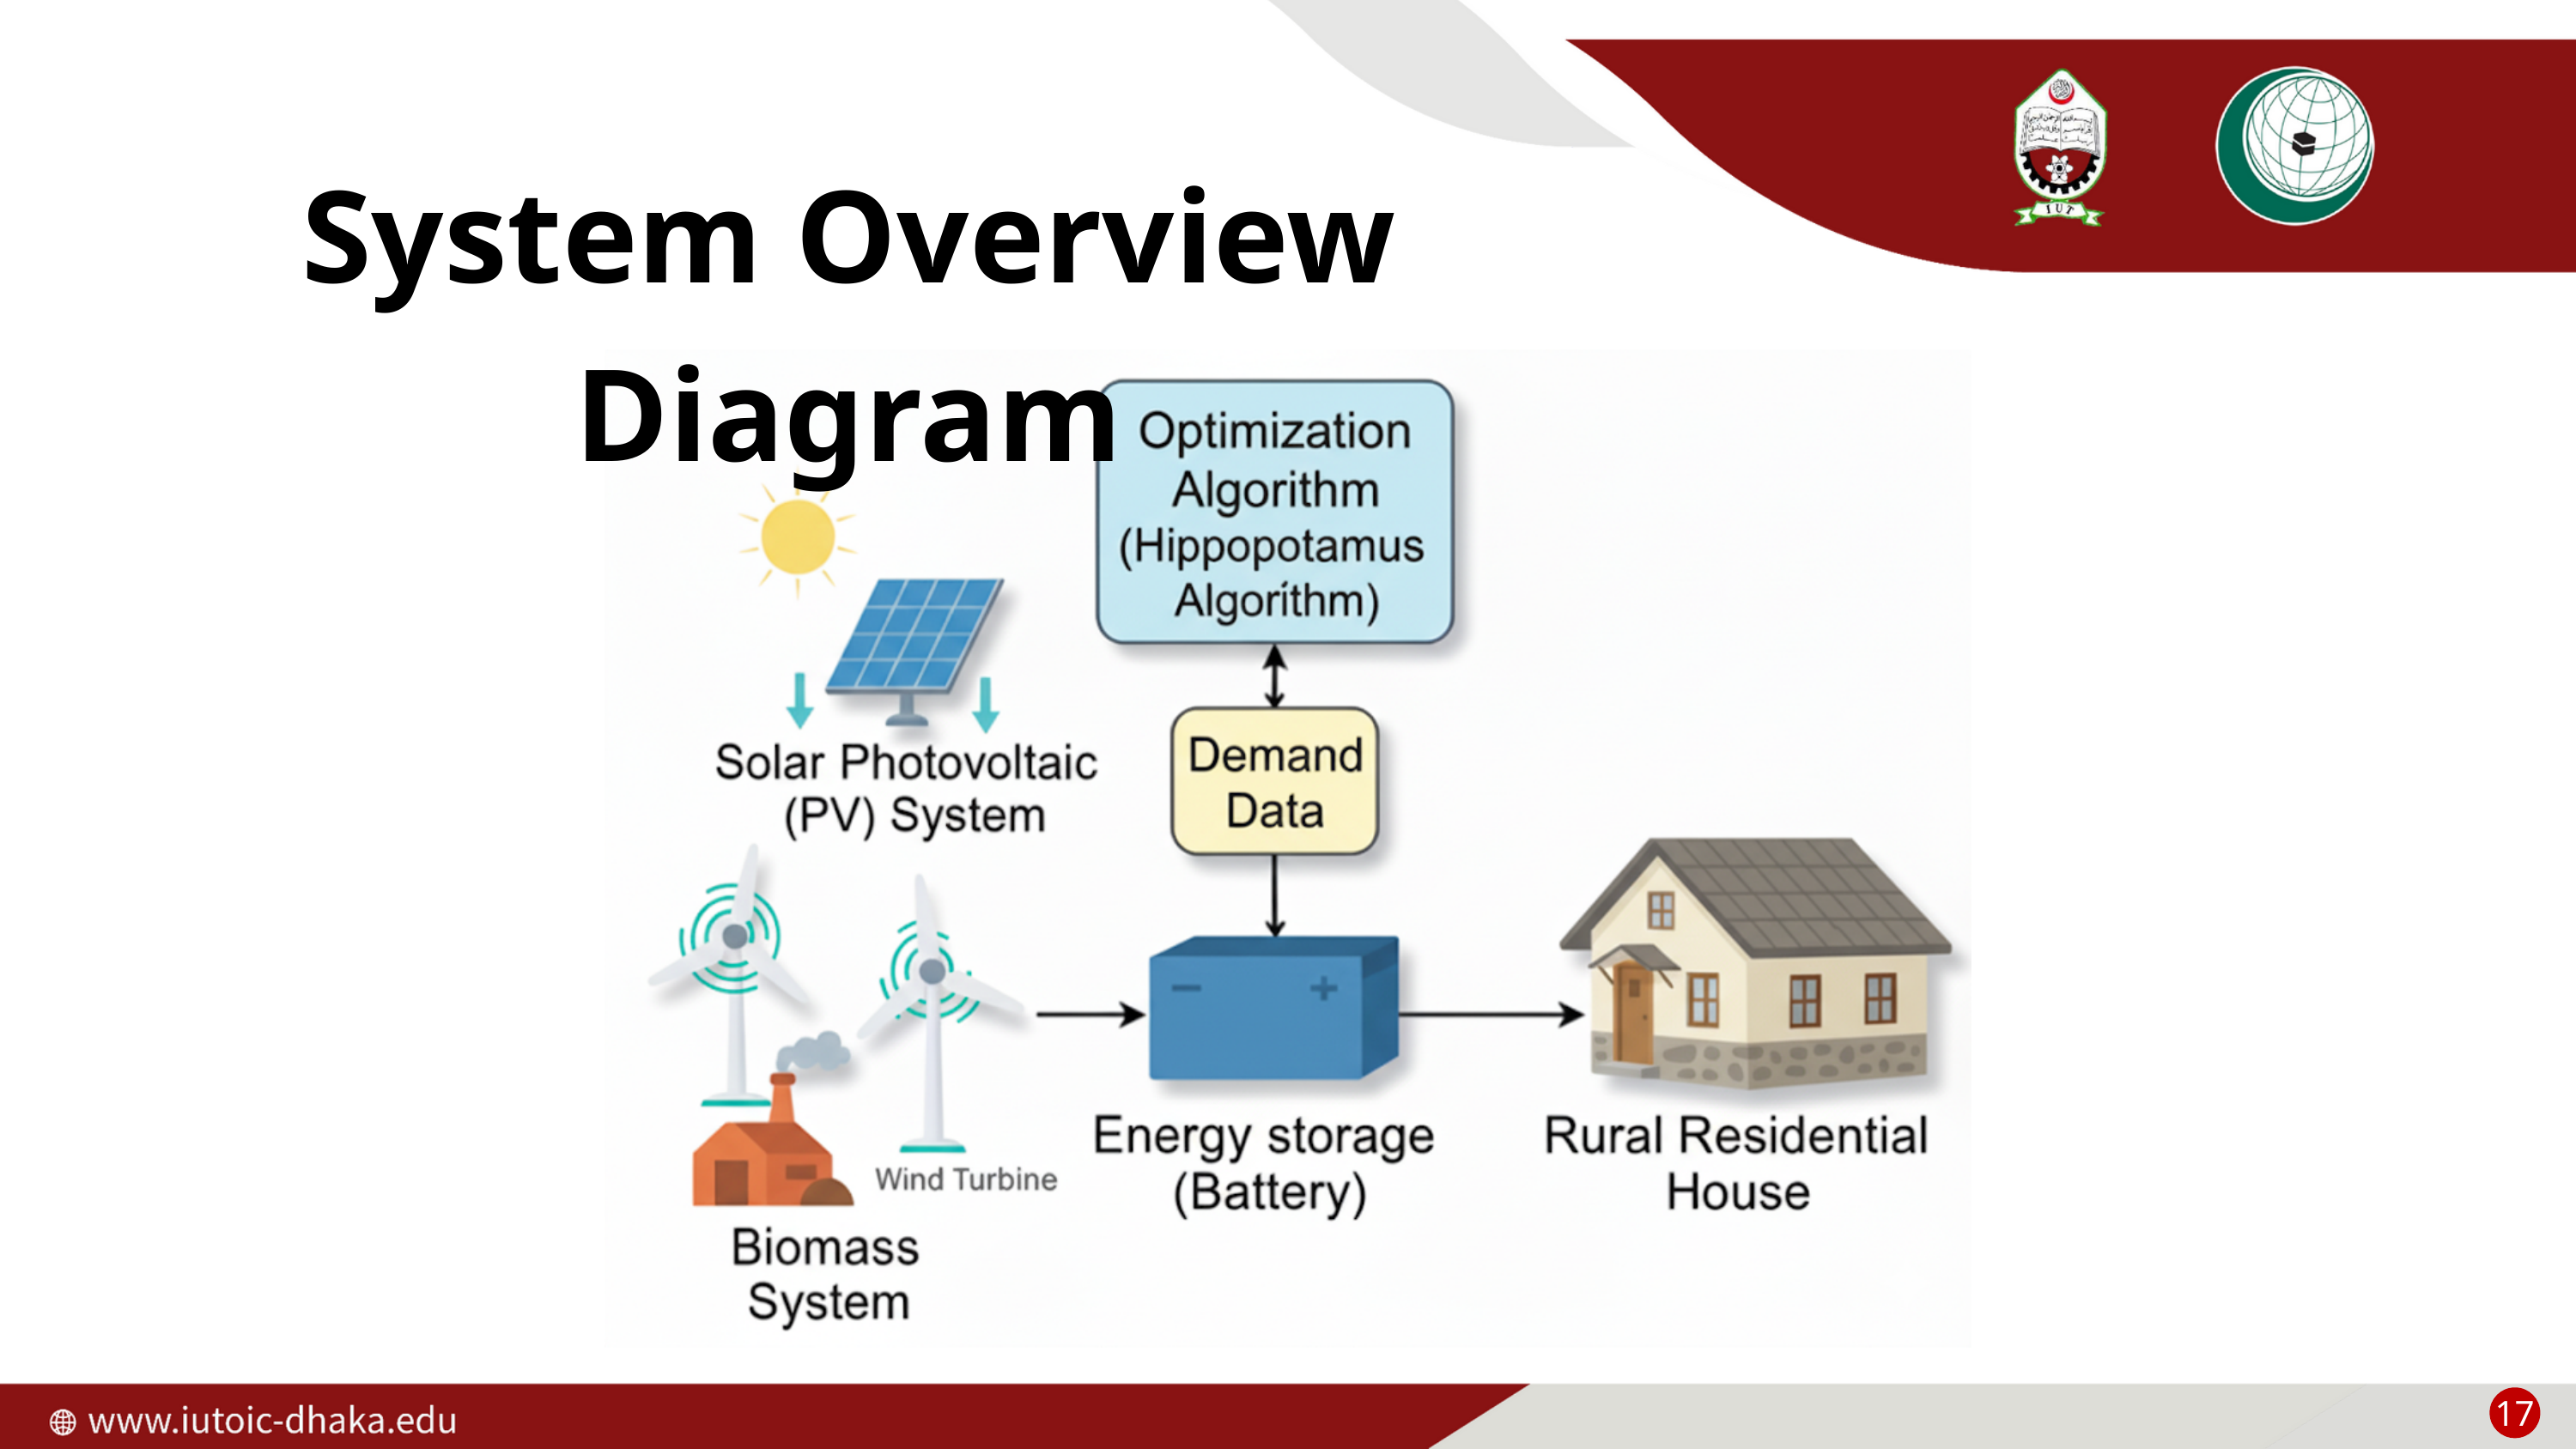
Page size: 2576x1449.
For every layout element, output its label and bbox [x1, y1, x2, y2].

text_box [0, 0, 2576, 1449]
text_box [2489, 1387, 2541, 1439]
